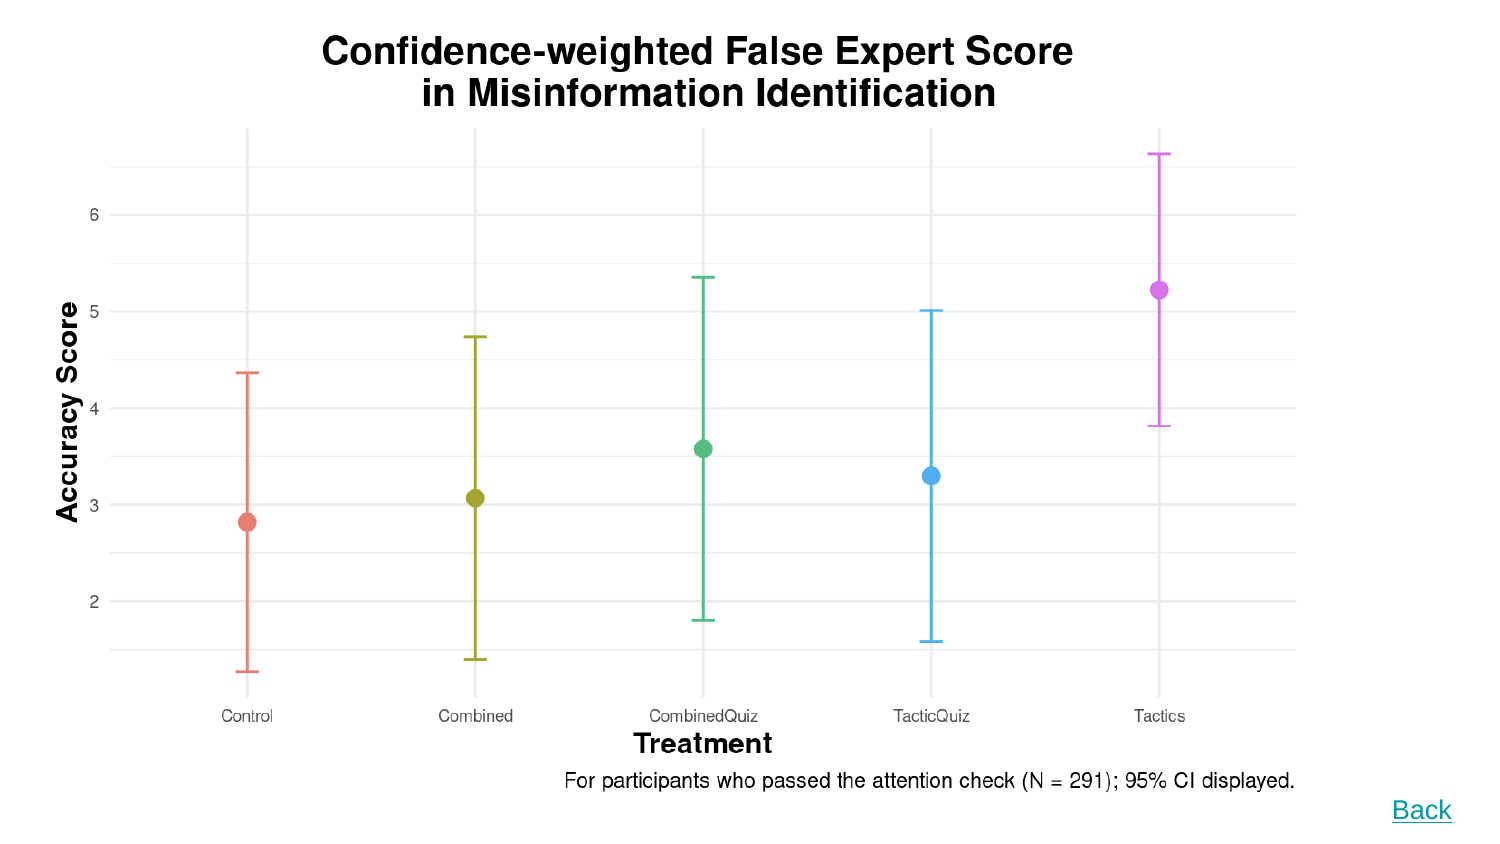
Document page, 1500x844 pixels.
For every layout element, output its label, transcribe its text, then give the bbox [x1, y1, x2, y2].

picture [24, 24, 1327, 819]
text_box Back [1376, 777, 1468, 841]
